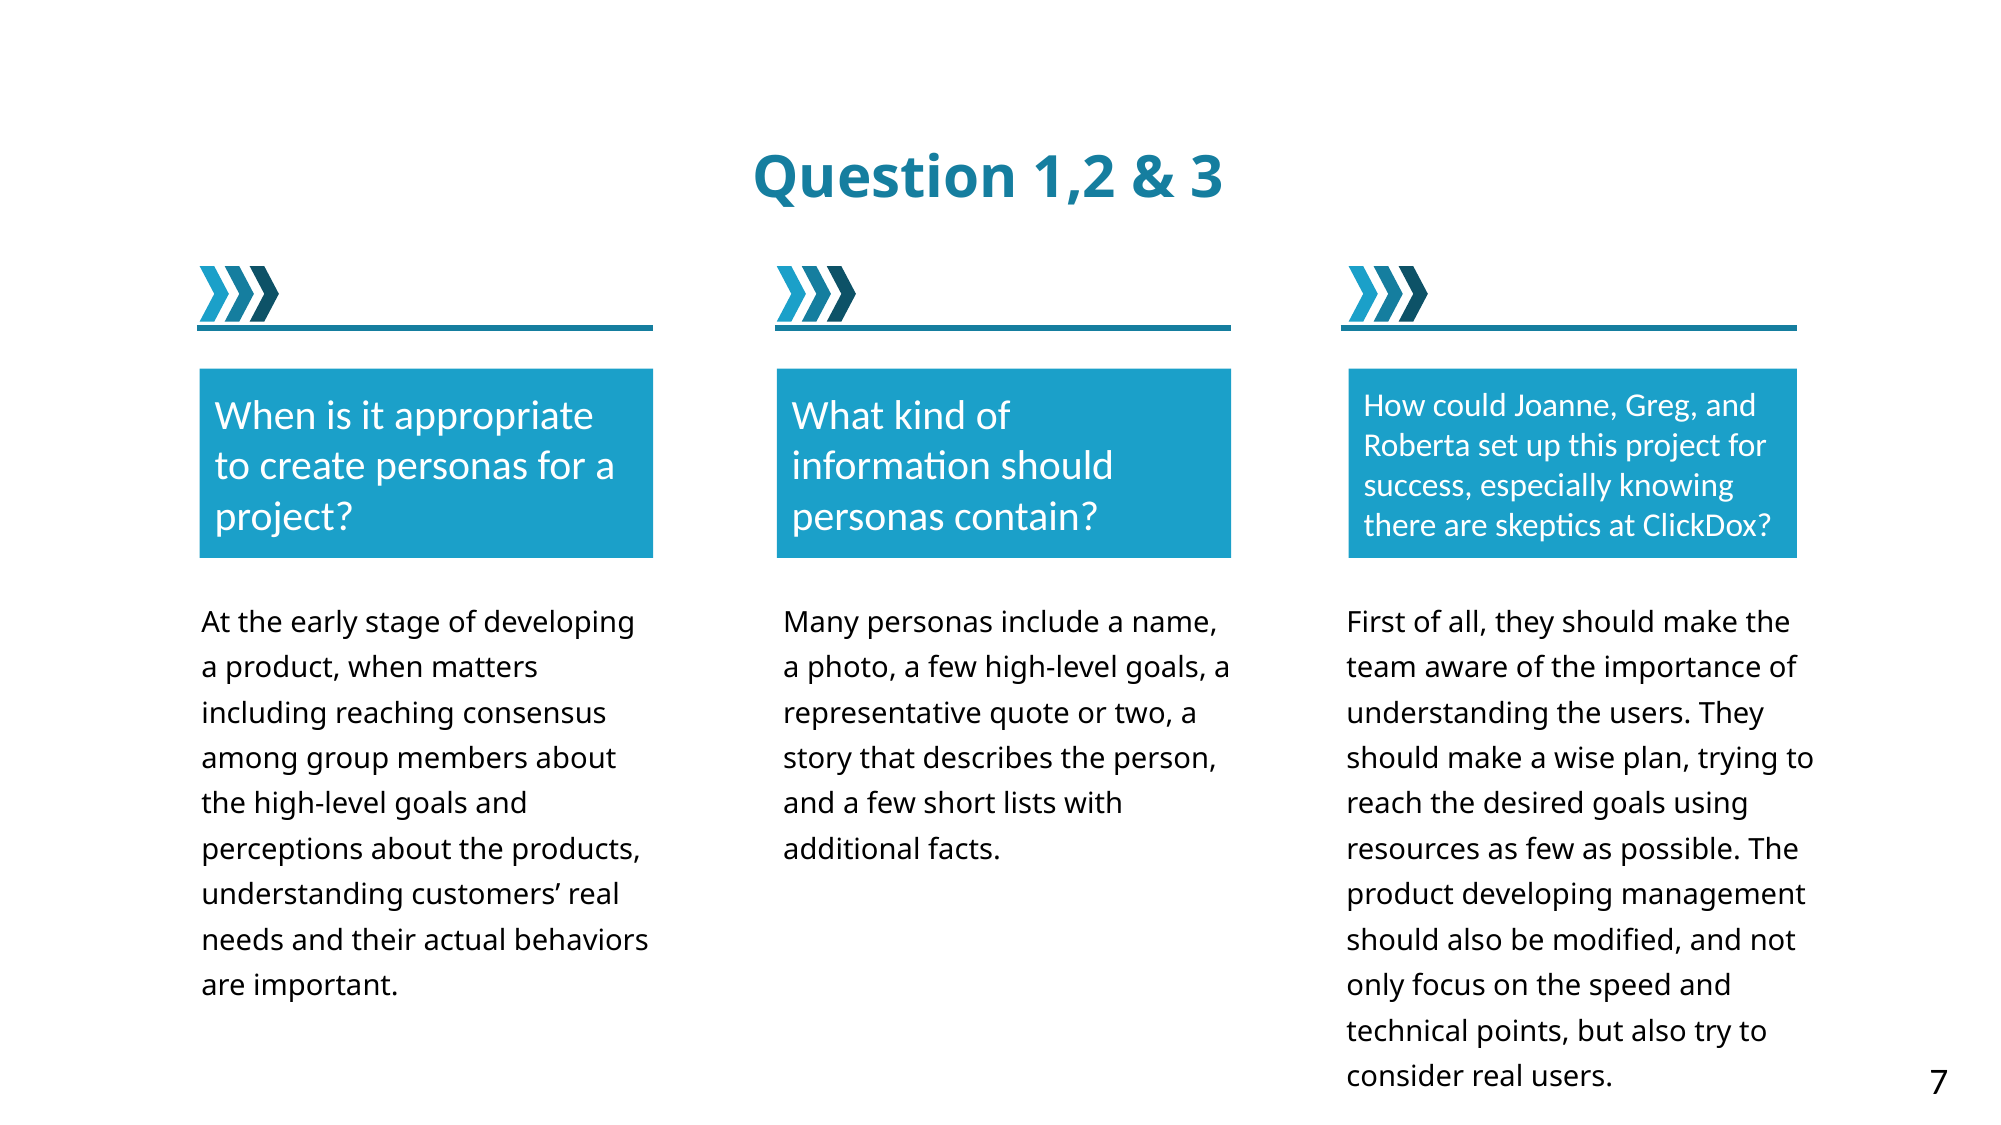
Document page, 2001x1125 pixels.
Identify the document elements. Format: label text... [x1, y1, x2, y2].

text_box [825, 265, 858, 323]
text_box At the early stage of developing a product, when matters including reaching consensus among group members about the high-level goals and perceptions about the products, understanding customers’ real needs and their actual behaviors are important. [186, 585, 667, 1009]
text_box When is it appropriate to create personas for a project? [199, 368, 654, 559]
text_box [197, 265, 231, 323]
text_box Question 1,2 & 3 [723, 132, 1253, 217]
text_box 7 [1914, 1049, 2000, 1110]
text_box Many personas include a name, a photo, a few high-level goals, a representative quote or two, a story that describes the person, and a few short lists with additional facts. [768, 585, 1253, 912]
text_box [1346, 265, 1379, 323]
text_box What kind of information should personas contain? [776, 368, 1232, 559]
text_box How could Joanne, Greg, and Roberta set up this project for success, especially knowing there are skeptics at ClickDox? [1348, 368, 1798, 559]
text_box [775, 265, 808, 323]
text_box [1371, 265, 1404, 323]
text_box First of all, they should make the team aware of the importance of understanding the users. They should make a wise plan, trying to reach the desired goals using resources as few as possible. The product developing management should also be modified, and not only focus on the speed and technical points, but also try to consider real users. [1331, 585, 1857, 1100]
text_box [247, 265, 281, 323]
text_box [222, 265, 256, 323]
text_box [800, 265, 833, 323]
text_box [1396, 265, 1430, 323]
